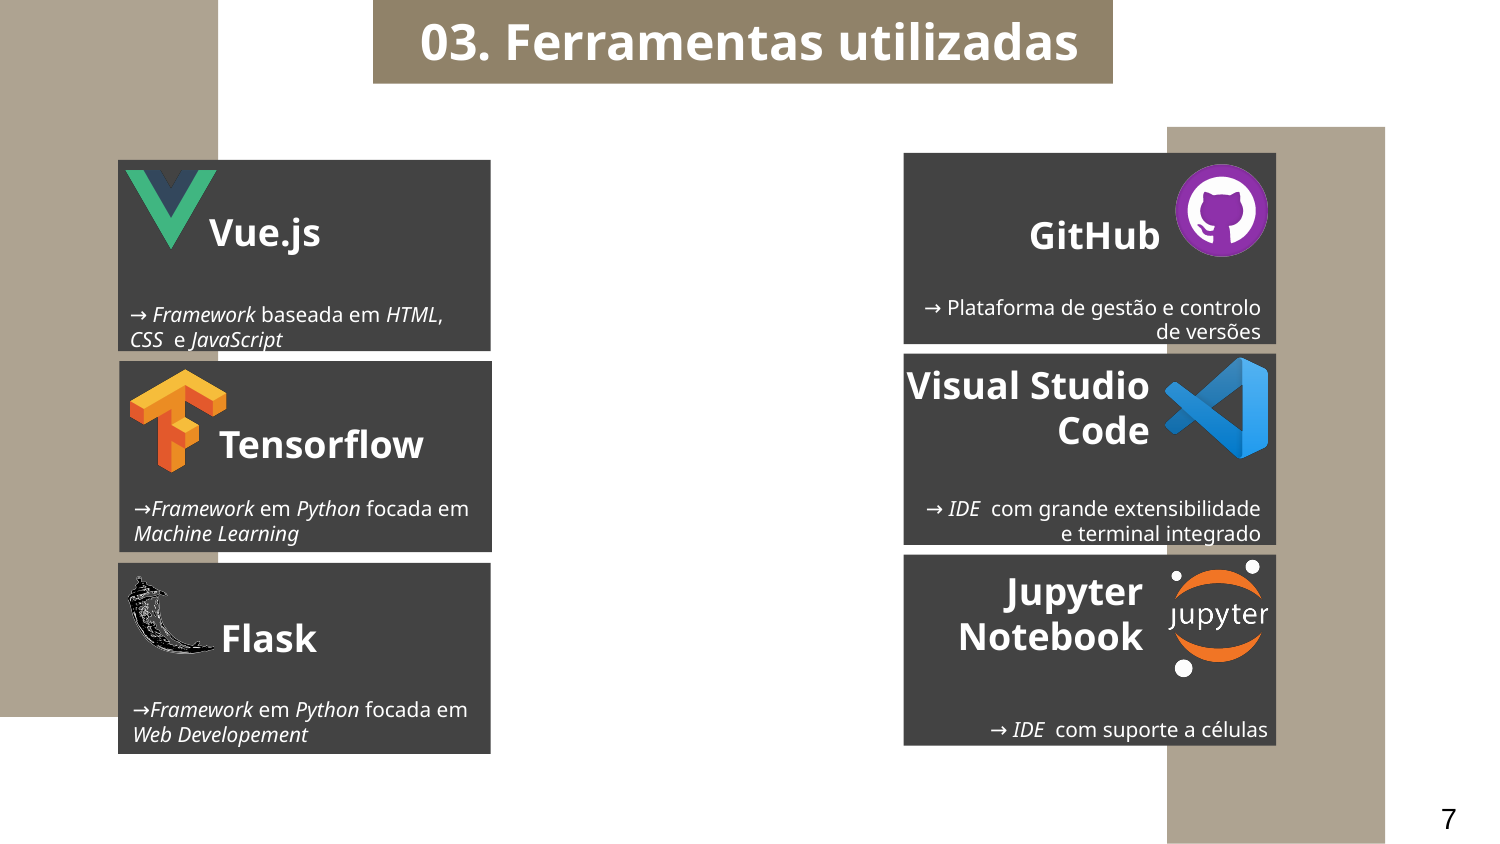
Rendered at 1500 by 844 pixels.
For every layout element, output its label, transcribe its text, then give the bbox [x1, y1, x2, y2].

text_box → Plataforma de gestão e controlo de versões [900, 279, 1277, 344]
text_box [0, 80, 219, 717]
title 03. Ferramentas utilizadas [0, 0, 1500, 80]
title Tensorflow [228, 417, 447, 481]
text_box [1167, 126, 1386, 844]
text_box →Framework em Python focada em Web Developement [117, 682, 491, 752]
text_box [903, 152, 1163, 209]
text_box [118, 159, 491, 286]
picture [128, 571, 214, 657]
text_box Flask [205, 612, 449, 676]
picture [130, 369, 227, 474]
text_box [903, 353, 1277, 480]
text_box [903, 554, 1277, 746]
picture [1166, 558, 1270, 678]
picture [1165, 356, 1268, 459]
title Vue.js [104, 207, 337, 270]
text_box → IDE com grande extensibilidade e terminal integrado [900, 480, 1277, 545]
text_box [903, 267, 1277, 279]
text_box Visual Studio Code [882, 404, 1166, 467]
picture [1168, 142, 1277, 260]
subtitle →Framework em Python focada em Machine Learning [118, 480, 492, 550]
text_box [119, 361, 492, 480]
text_box [118, 562, 491, 682]
text_box GitHub [872, 209, 1177, 272]
text_box Jupyter Notebook [926, 611, 1159, 673]
text_box [373, 80, 1113, 84]
subtitle → Framework baseada em HTML, CSS e JavaScript [114, 286, 491, 352]
text_box → IDE com suporte a células [907, 701, 1284, 767]
picture [125, 169, 218, 250]
